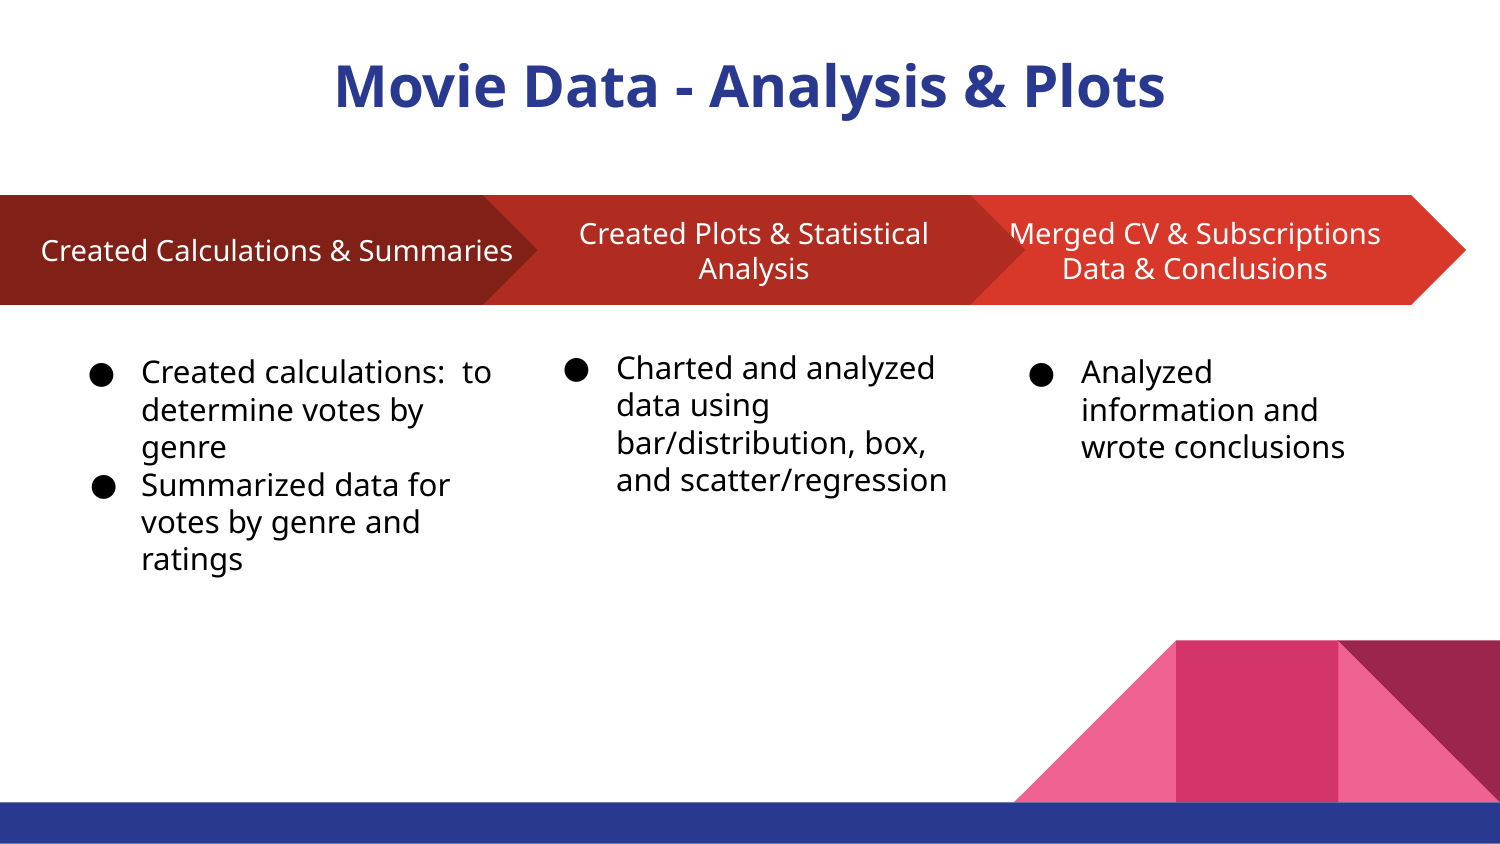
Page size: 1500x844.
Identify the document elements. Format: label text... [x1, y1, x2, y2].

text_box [0, 194, 481, 767]
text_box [1026, 194, 1467, 767]
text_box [482, 194, 1026, 763]
title Movie Data - Analysis & Plots [51, 34, 1449, 135]
